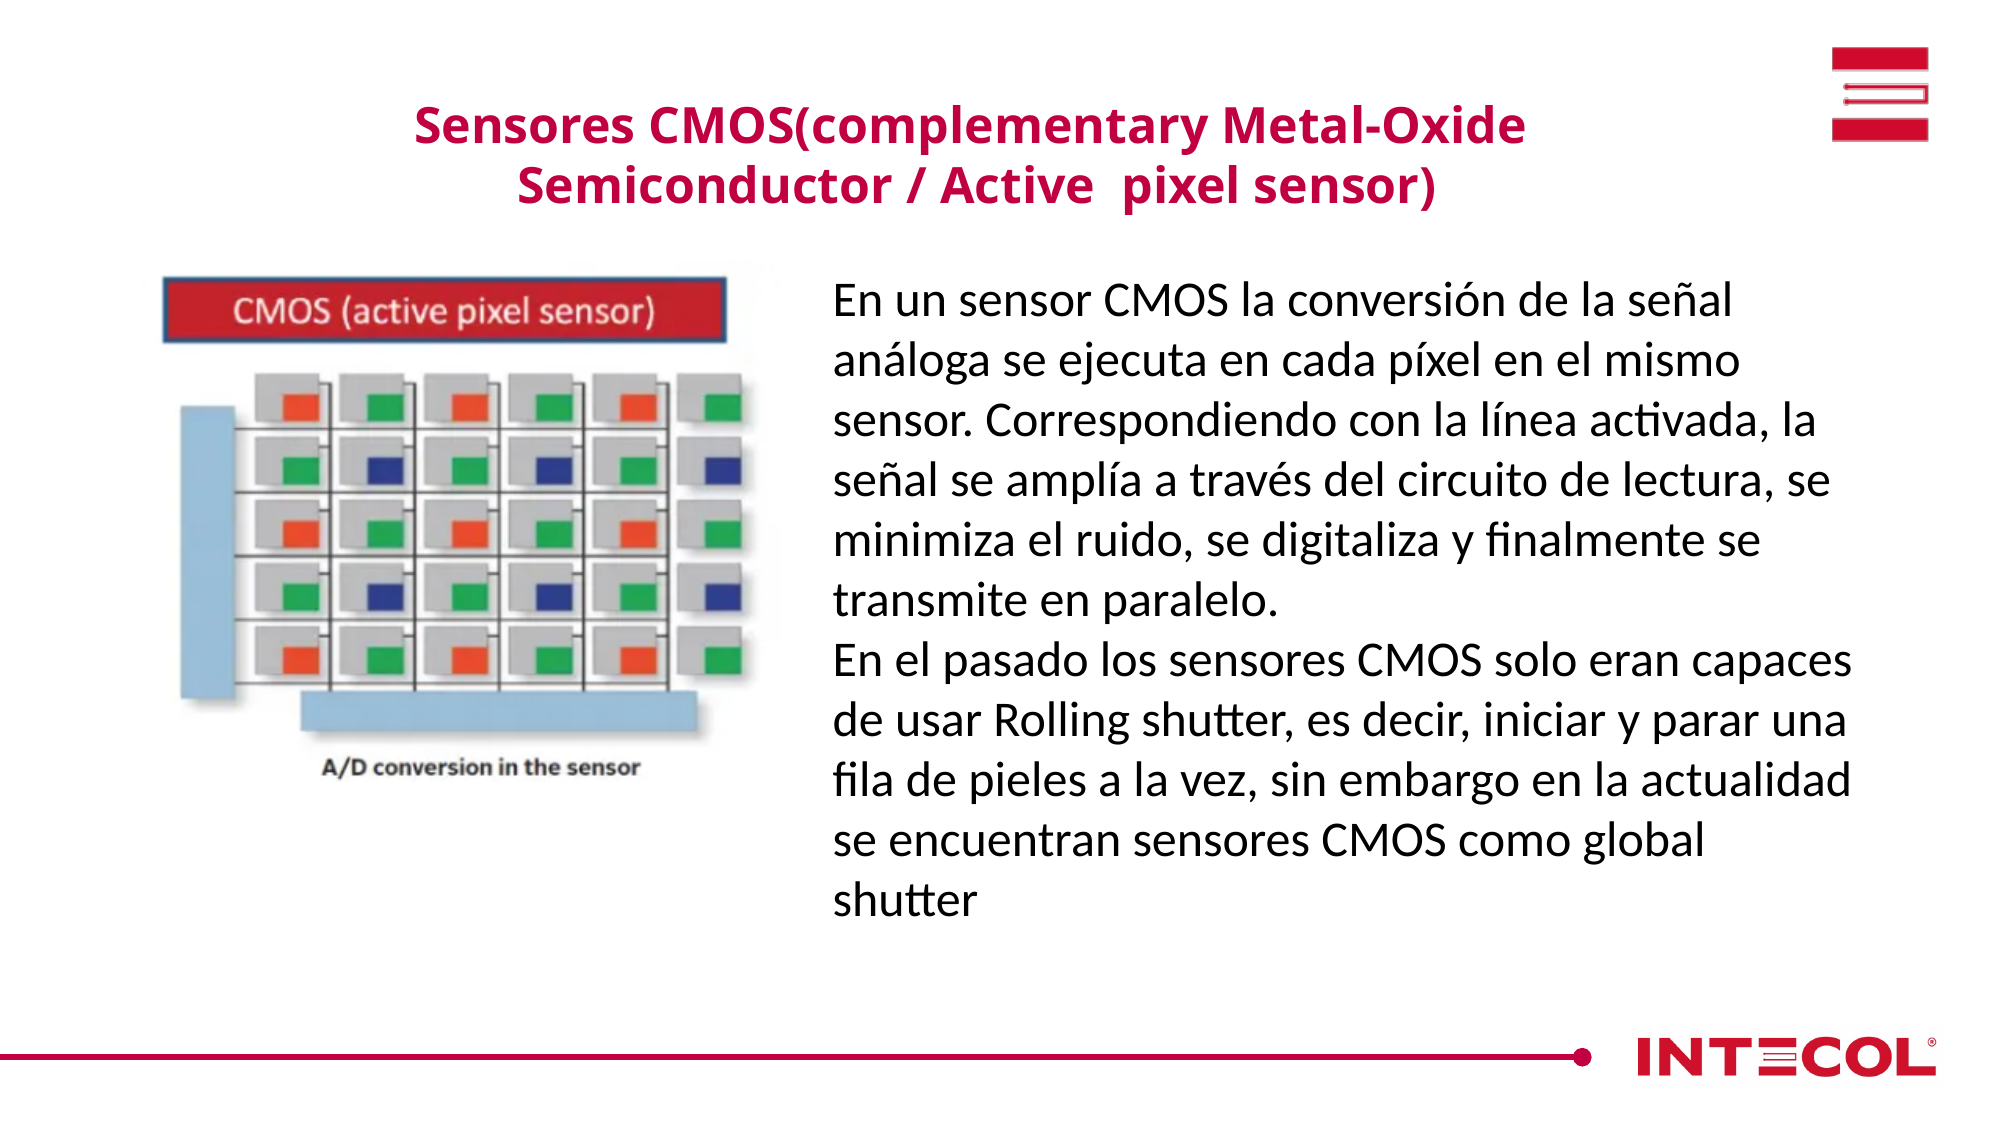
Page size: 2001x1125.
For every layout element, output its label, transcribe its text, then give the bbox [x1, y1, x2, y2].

picture [141, 259, 785, 782]
picture [1787, 0, 1974, 186]
text_box En un sensor CMOS la conversión de la señal análoga se ejecuta en cada píxel en el mismo sensor. Correspondiendo con la línea activada, la señal se amplía a través del circuito de lectura, se minimiza el ruido, se digitaliza y finalmente se transmite en paralelo. En el pasado los sensores CMOS solo eran capaces de usar Rolling shutter, es decir, iniciar y parar una fila de pieles a la vez, sin embargo en la actualidad se encuentran sensores CMOS como global shutter [817, 259, 1878, 935]
text_box Sensores CMOS(complementary Metal-Oxide Semiconductor / Active pixel sensor) [223, 86, 1731, 222]
picture [1631, 1024, 1945, 1090]
